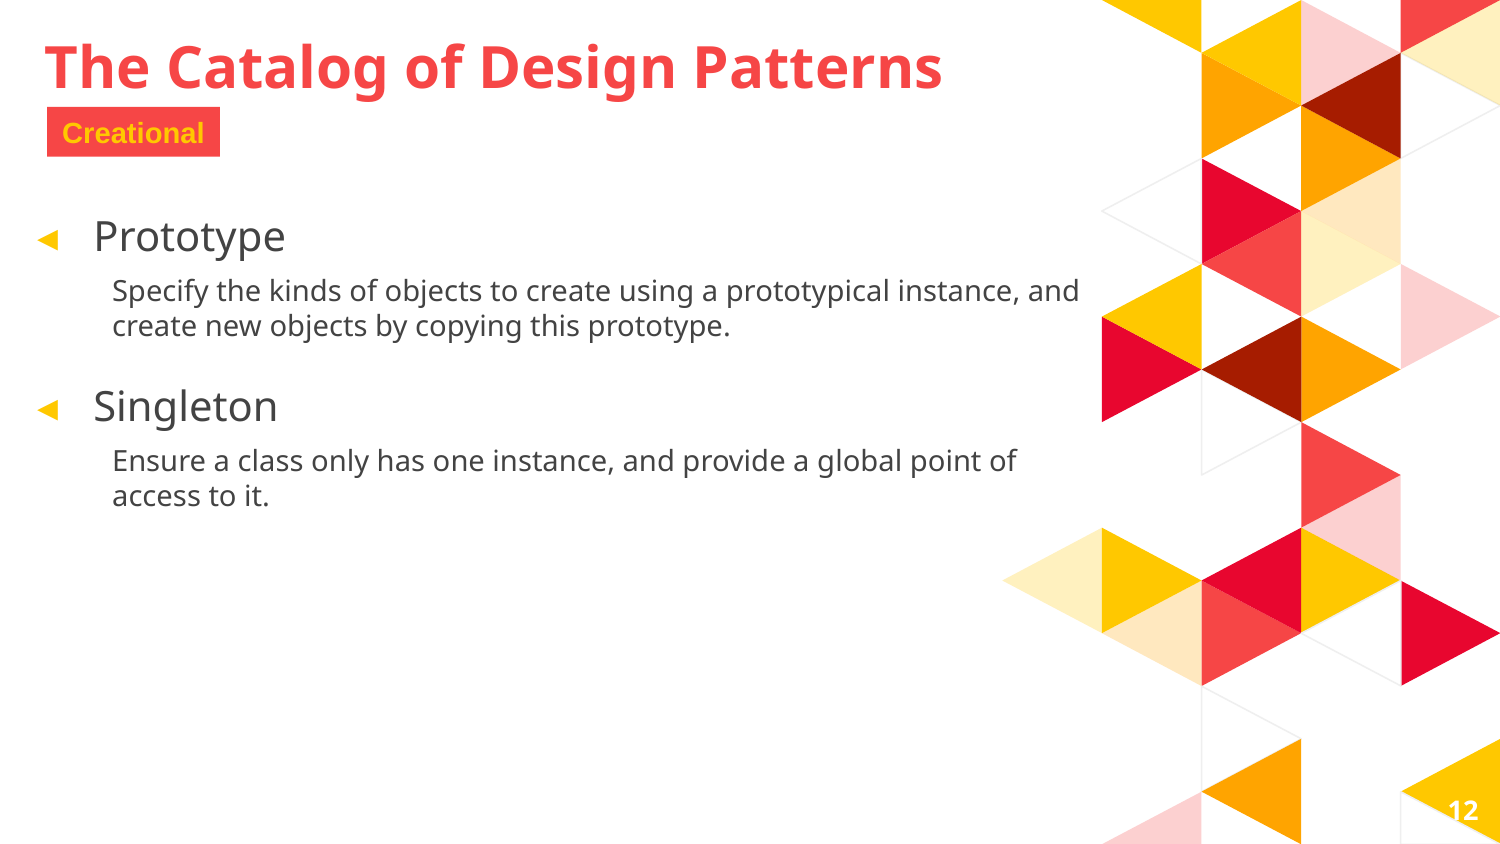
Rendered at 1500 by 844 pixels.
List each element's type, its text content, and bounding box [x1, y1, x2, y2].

subtitle Prototype Specify the kinds of objects to create using a prototypical instance, and create new objects by copying this prototype. Singleton Ensure a class only has one instance, and provide a global point of access to it. [22, 195, 1103, 812]
title The Catalog of Design Patterns [29, 0, 1137, 116]
slide_number 12 [1403, 779, 1494, 844]
text_box Creational [47, 106, 220, 157]
